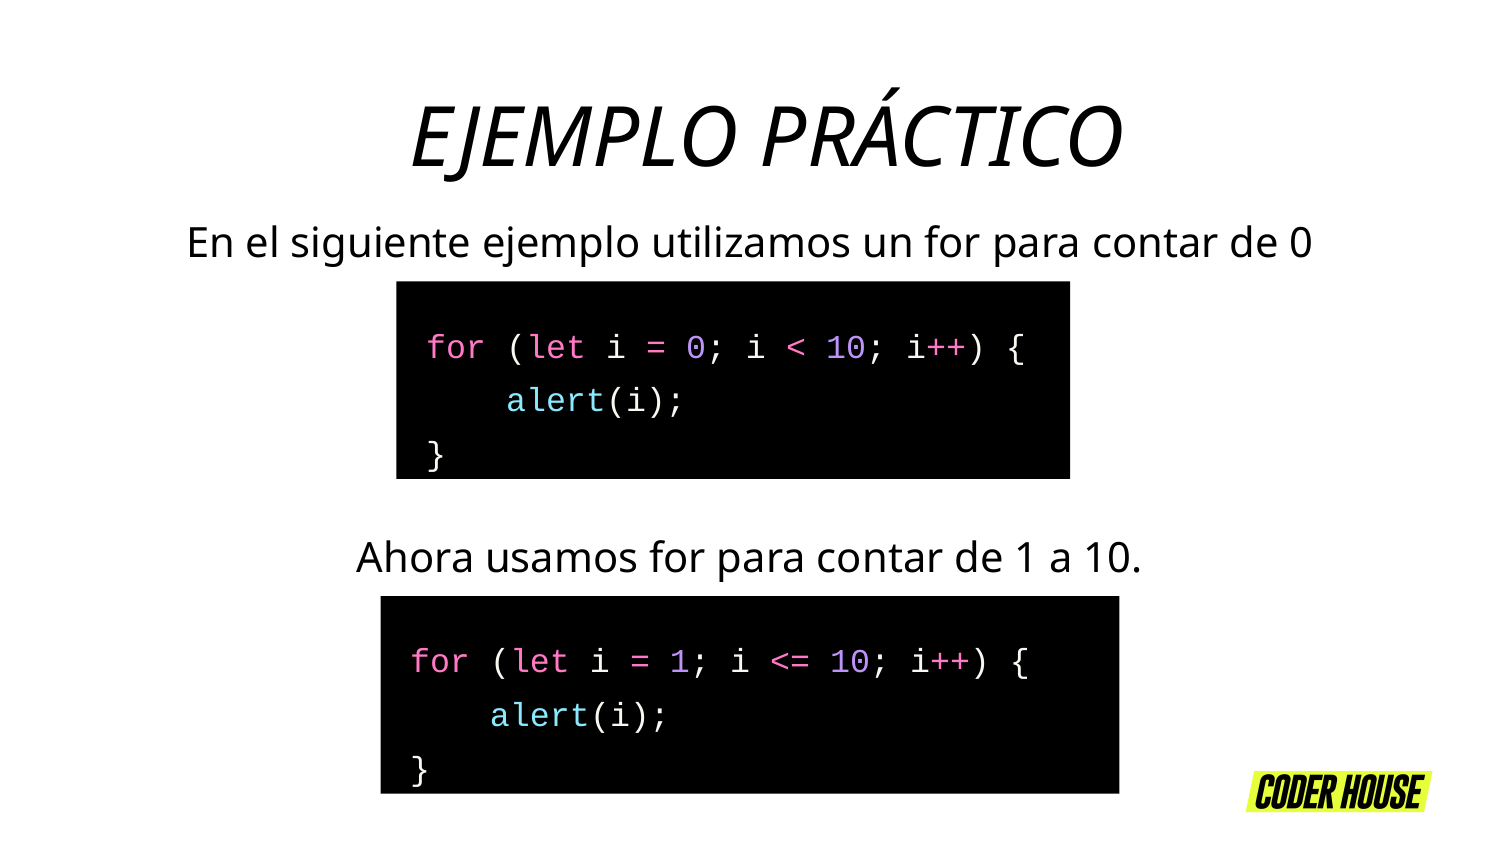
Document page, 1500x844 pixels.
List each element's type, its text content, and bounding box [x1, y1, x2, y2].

text_box EJEMPLO PRÁCTICO [162, 51, 1372, 215]
text_box Ahora usamos for para contar de 1 a 10. [170, 508, 1330, 597]
text_box En el siguiente ejemplo utilizamos un for para contar de 0 a 9. [170, 193, 1330, 282]
text_box for (let i = 0; i < 10; i++) { alert(i); } [396, 282, 1071, 479]
picture [1241, 764, 1437, 819]
text_box for (let i = 1; i <= 10; i++) { alert(i); } [380, 596, 1120, 794]
